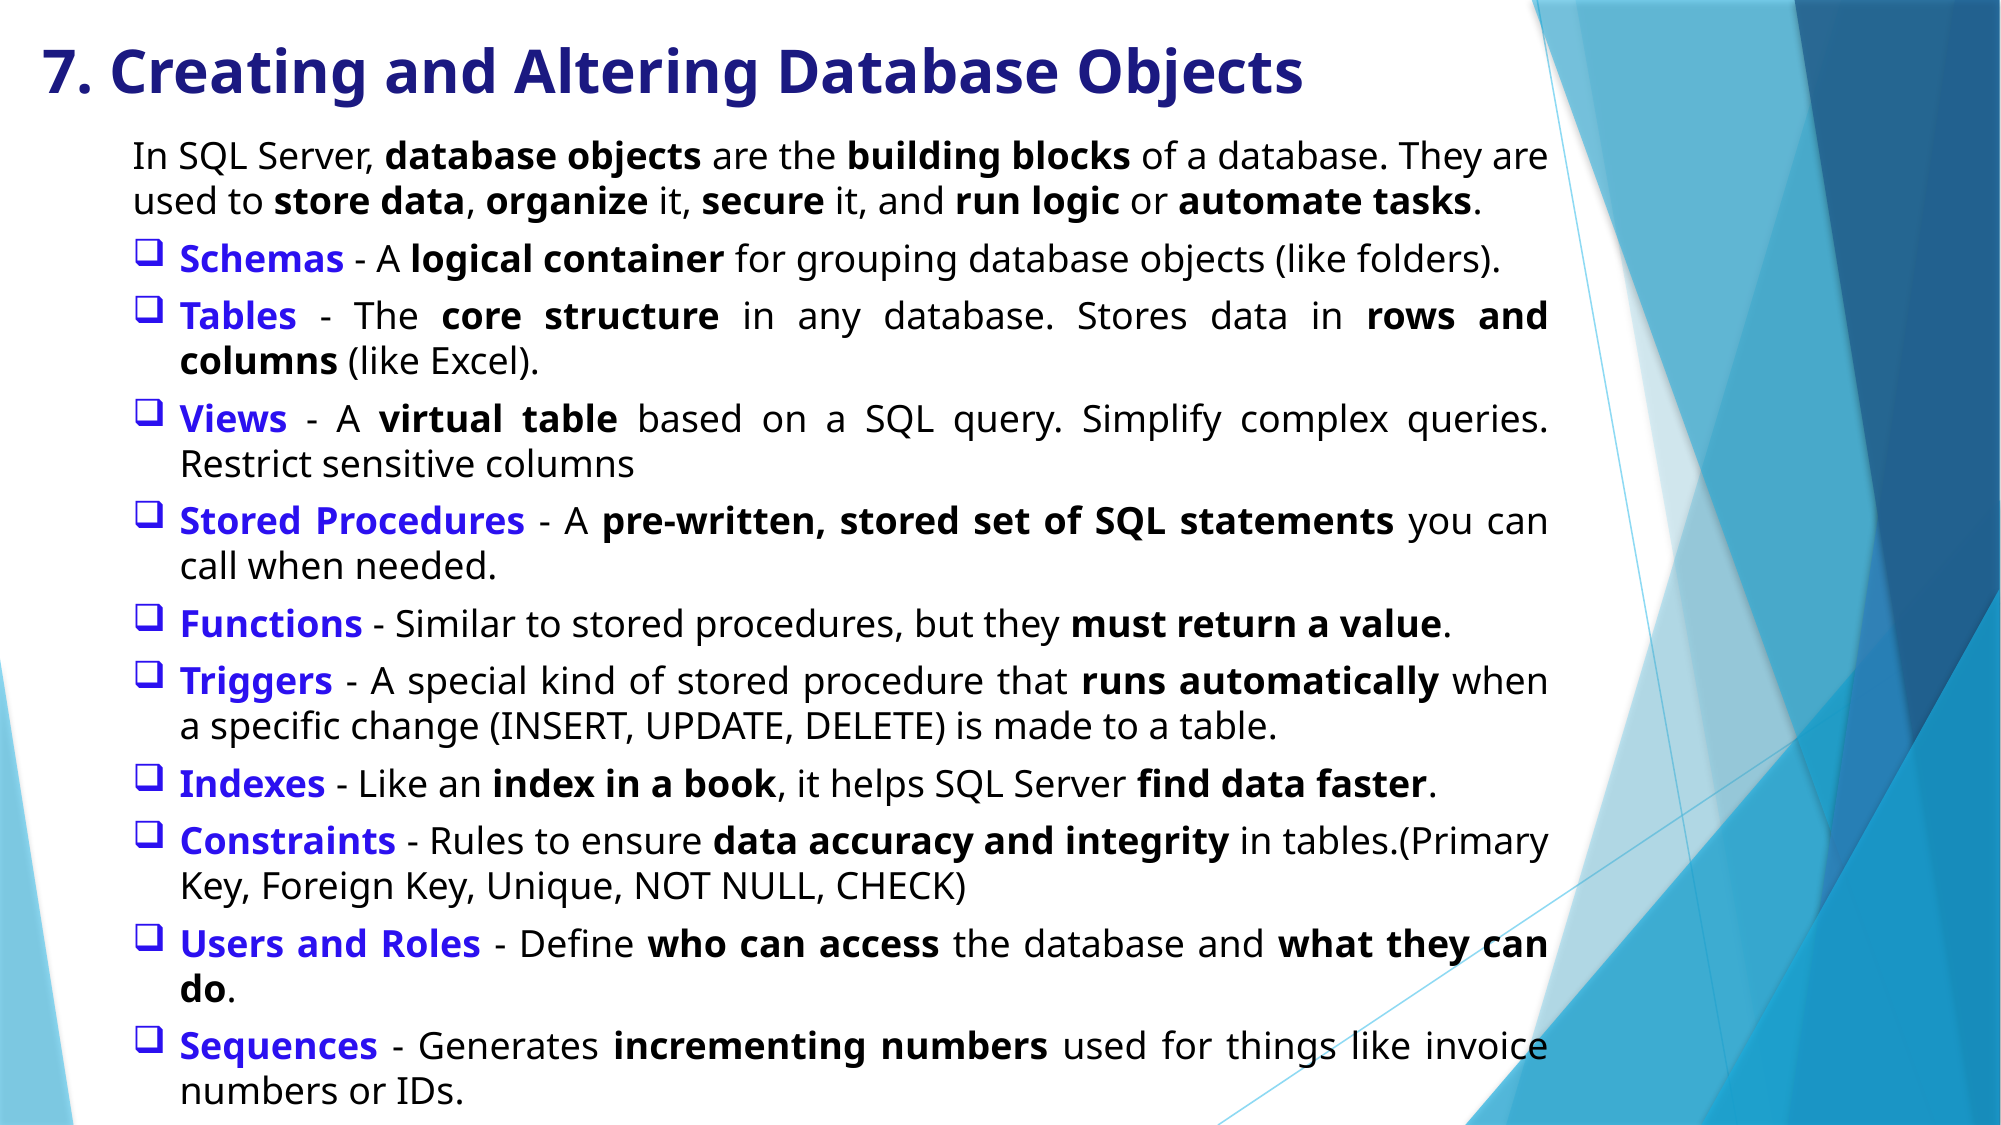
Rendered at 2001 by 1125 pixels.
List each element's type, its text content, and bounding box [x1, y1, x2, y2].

text_box In SQL Server, database objects are the building blocks of a database. They are used to store data, organize it, secure it, and run logic or automate tasks. Schemas - A logical container for grouping database objects (like folders). Tables - The core structure in any database. Stores data in rows and columns (like Excel). Views - A virtual table based on a SQL query. Simplify complex queries. Restrict sensitive columns Stored Procedures - A pre-written, stored set of SQL statements you can call when needed. Functions - Similar to stored procedures, but they must return a value. Triggers - A special kind of stored procedure that runs automatically when a specific change (INSERT, UPDATE, DELETE) is made to a table. Indexes - Like an index in a book, it helps SQL Server find data faster. Constraints - Rules to ensure data accuracy and integrity in tables.(Primary Key, Foreign Key, Unique, NOT NULL, CHECK) Users and Roles - Define who can access the database and what they can do. Sequences - Generates incrementing numbers used for things like invoice numbers or IDs. [117, 124, 1565, 1125]
title 7. Creating and Altering Database Objects [26, 25, 1418, 110]
